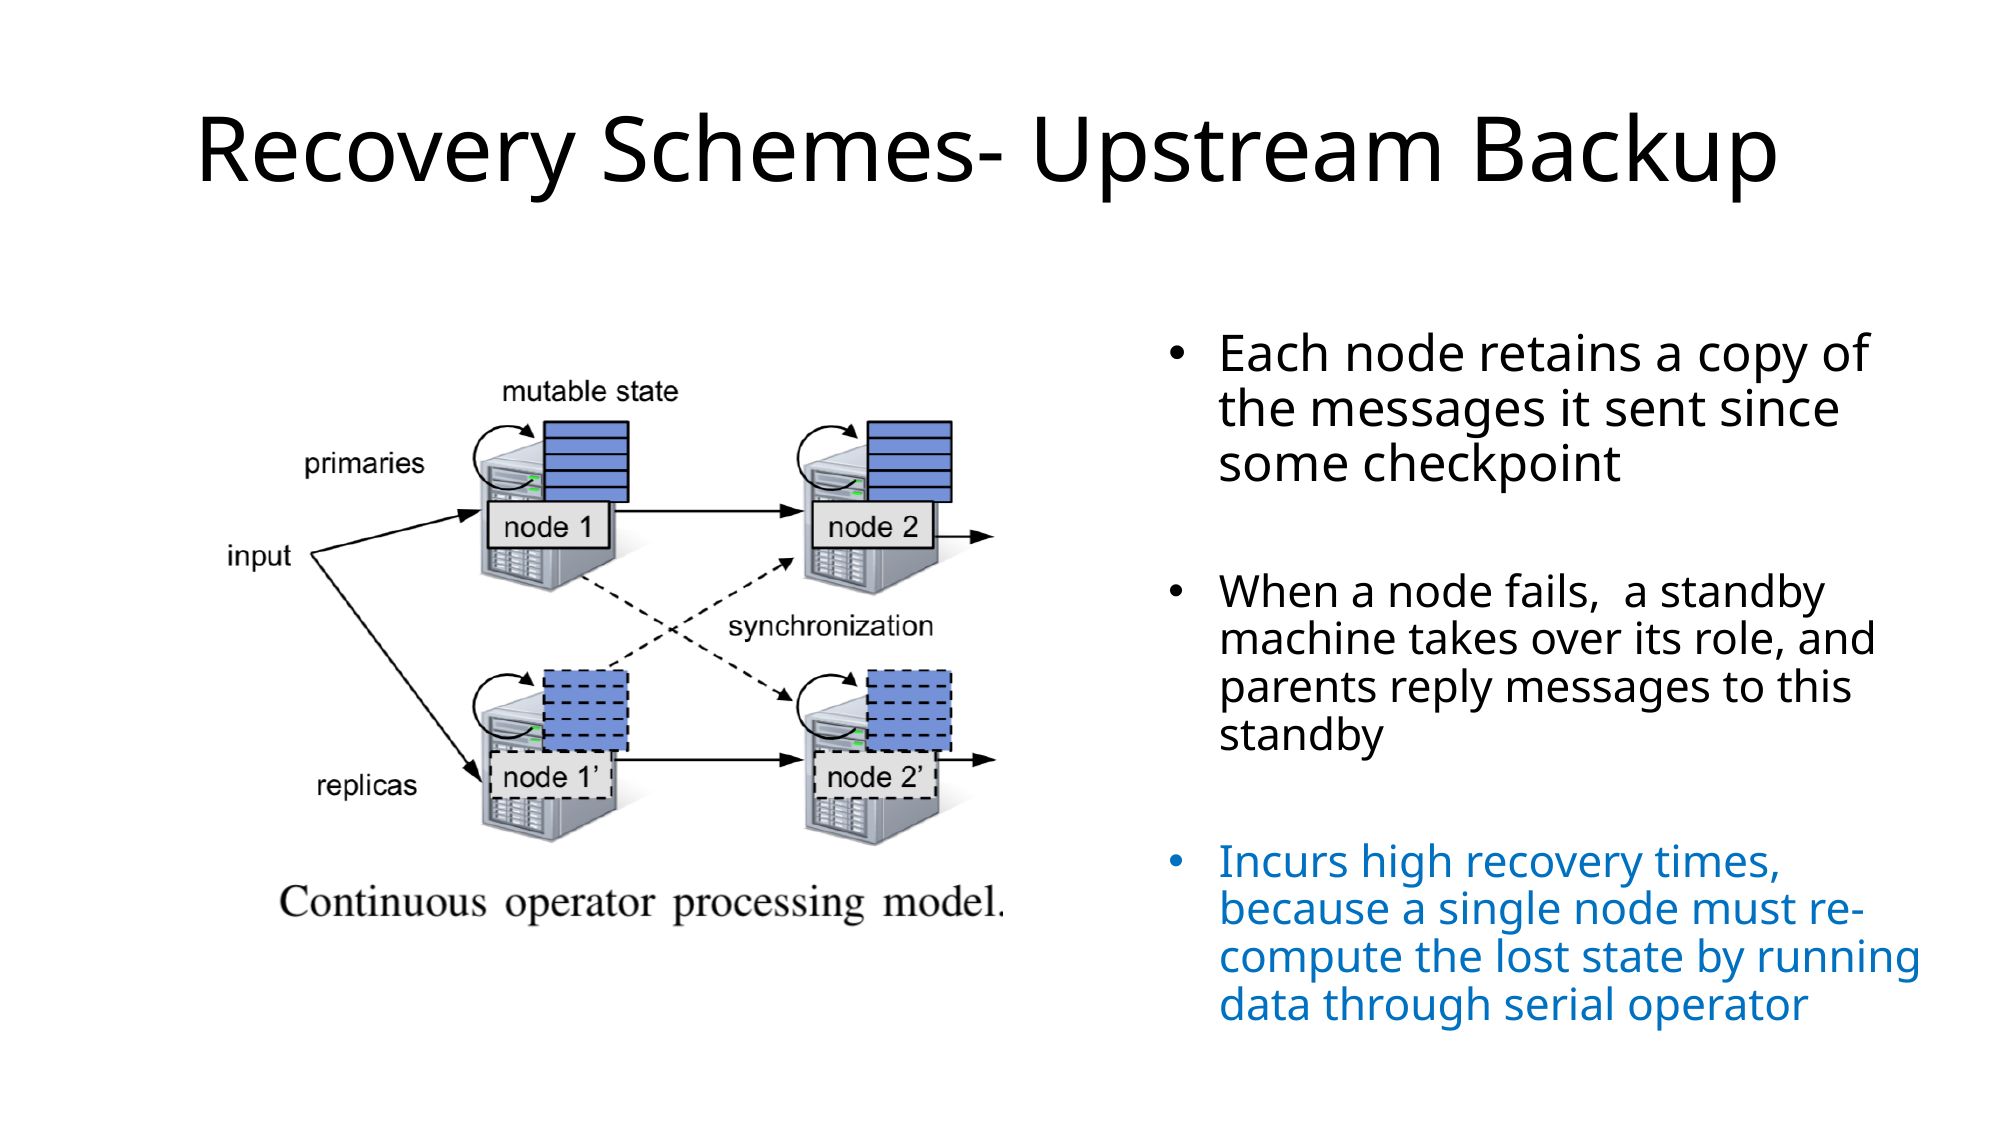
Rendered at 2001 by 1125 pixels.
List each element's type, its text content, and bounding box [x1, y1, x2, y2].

subtitle Each node retains a copy of the messages it sent since some checkpoint When a node fails, a standby machine takes over its role, and parents reply messages to this standby Incurs high recovery times, because a single node must re-compute the lost state by running data through serial operator [1153, 320, 1944, 1055]
title Recovery Schemes- Upstream Backup [179, 28, 1904, 343]
picture [179, 342, 1148, 936]
